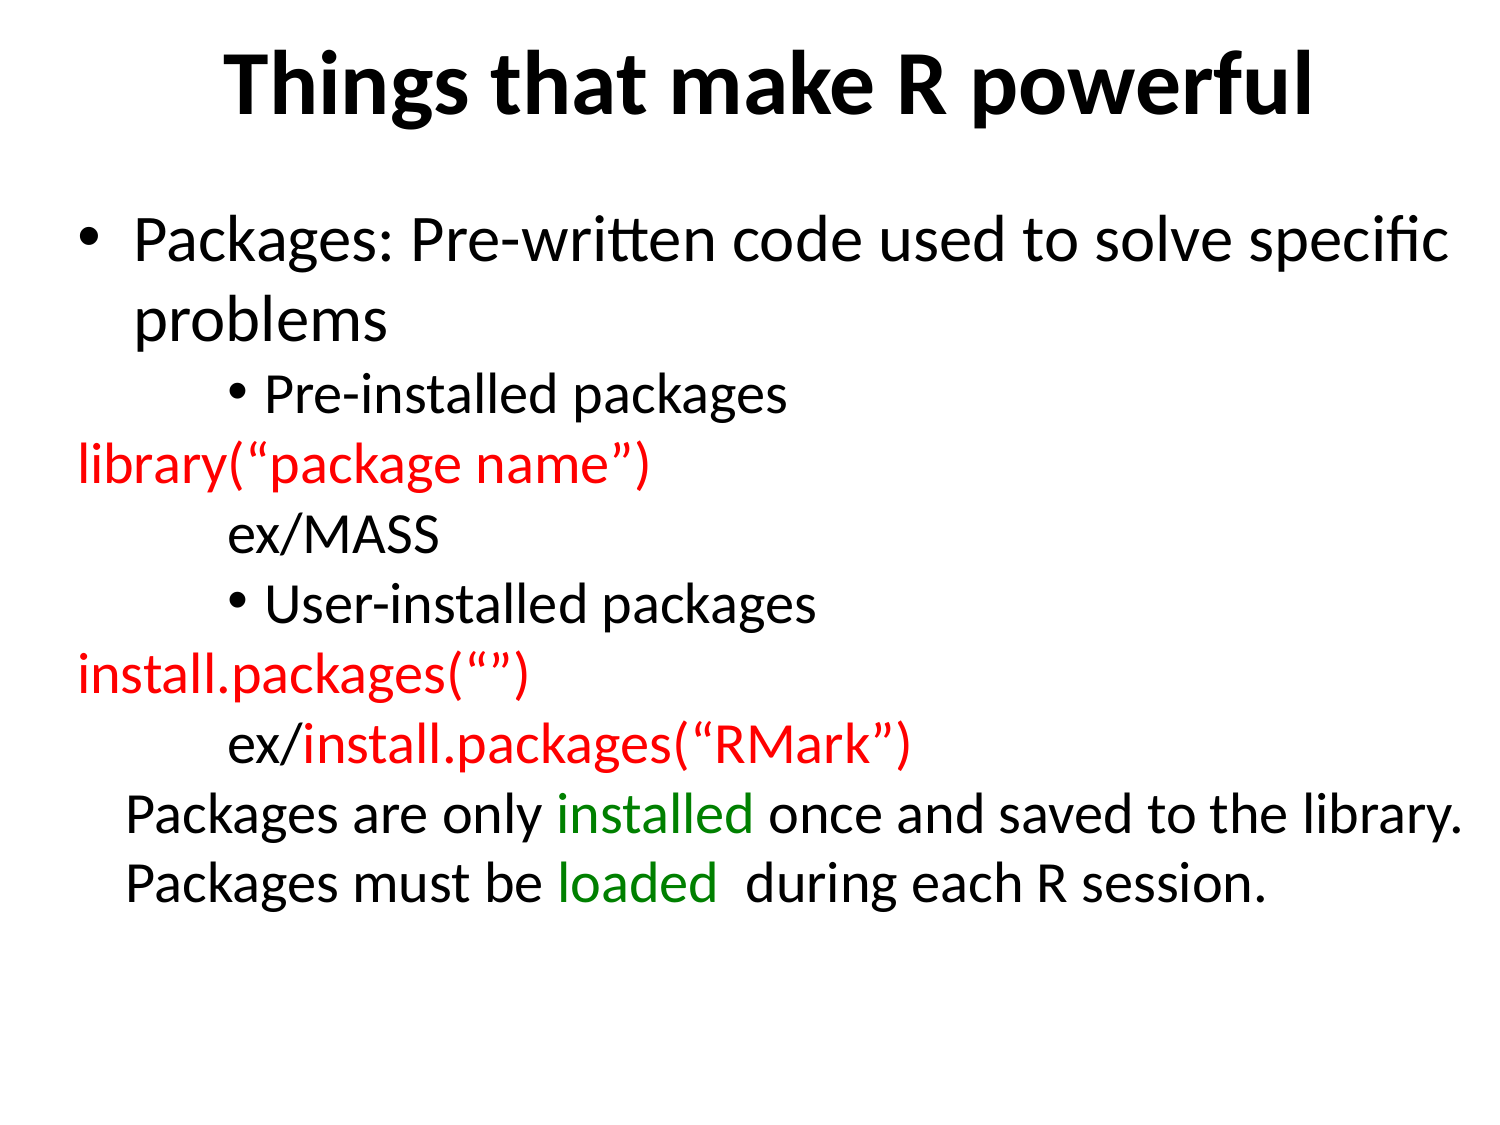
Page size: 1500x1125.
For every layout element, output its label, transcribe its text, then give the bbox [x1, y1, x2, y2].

text_box Things that make R powerful [0, 0, 1500, 188]
text_box Packages: Pre-written code used to solve specific problems Pre-installed packages library(“package name”) ex/MASS User-installed packages install.packages(“”) ex/install.packages(“RMark”) Packages are only installed once and saved to the library. Packages must be loaded during each R session. [62, 187, 1488, 975]
